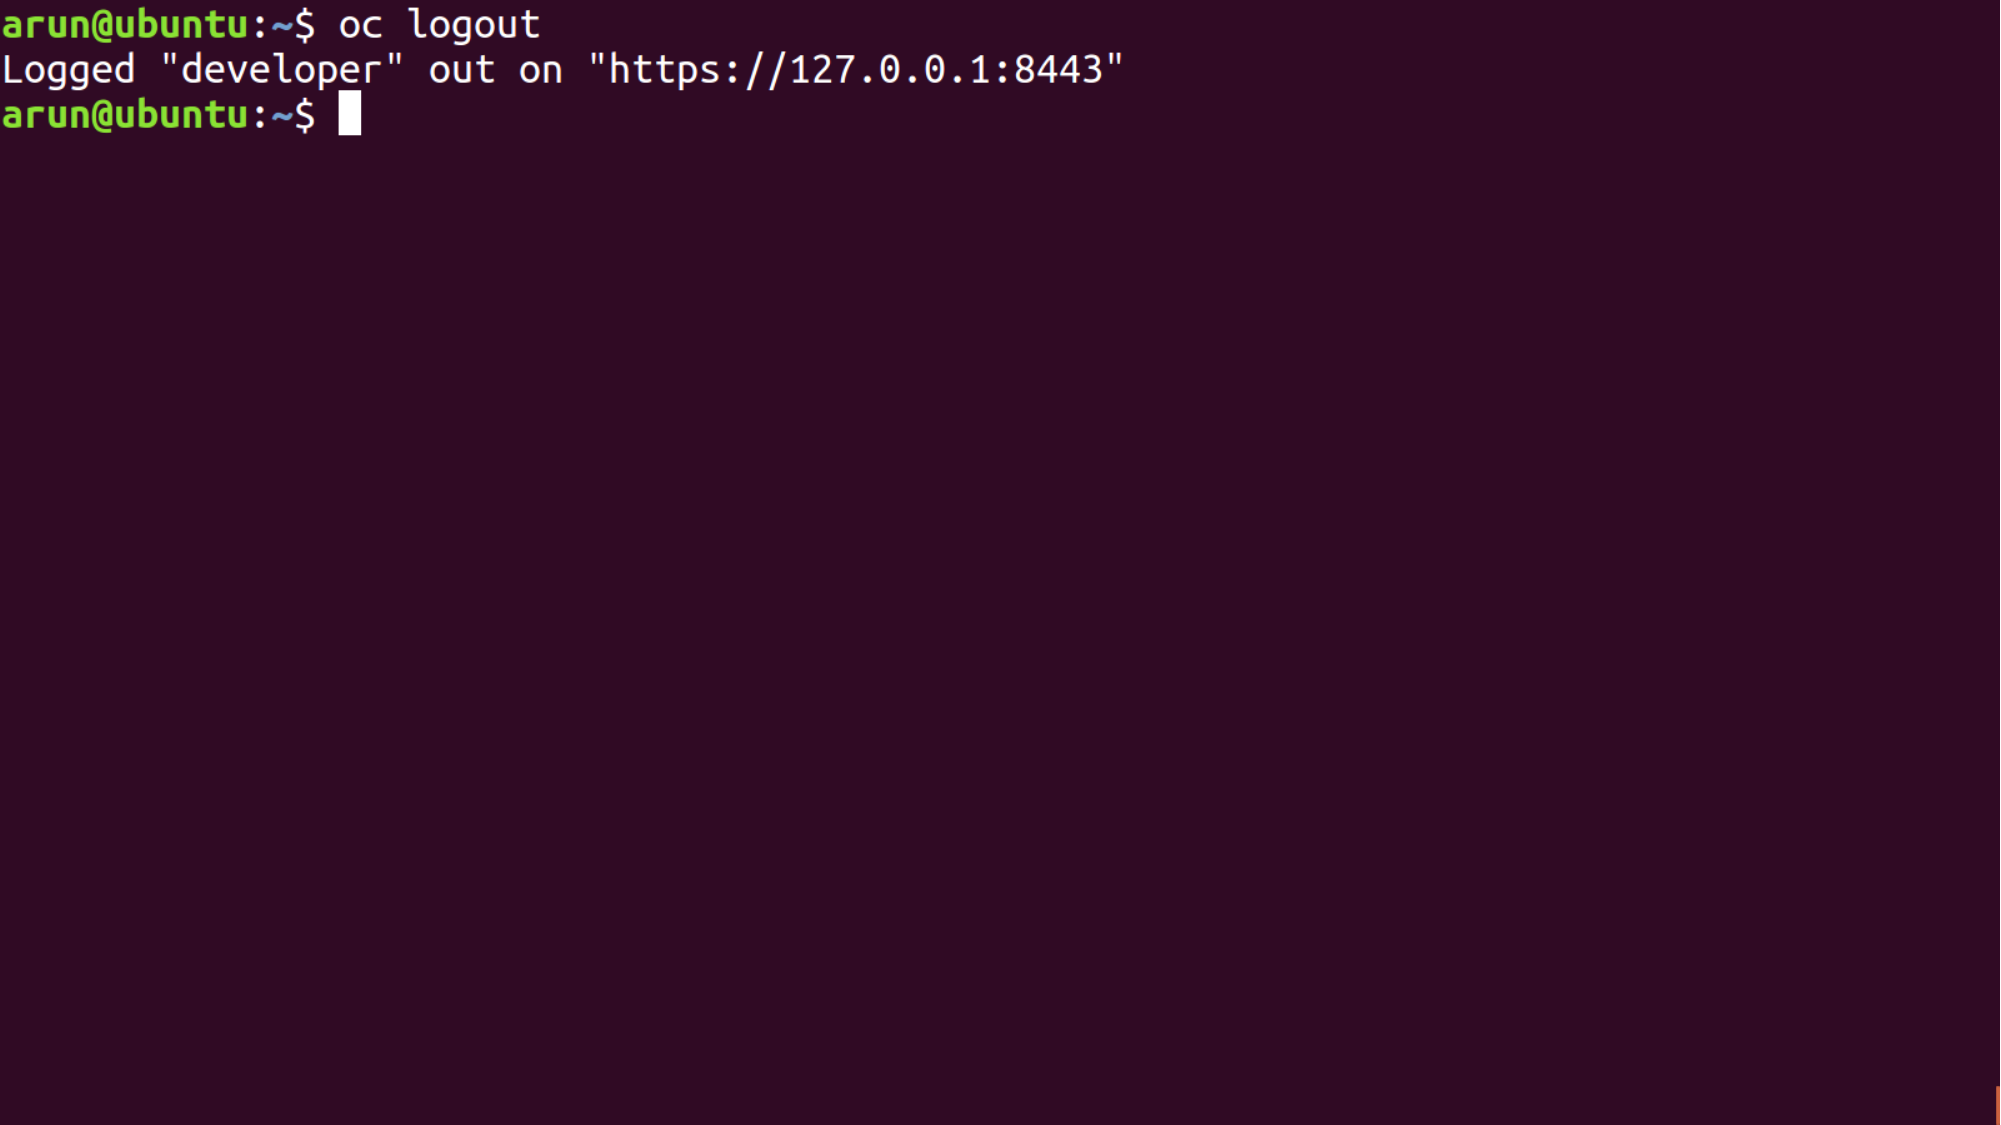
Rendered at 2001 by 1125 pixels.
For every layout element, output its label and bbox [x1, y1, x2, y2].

list [0, 0, 2000, 1125]
